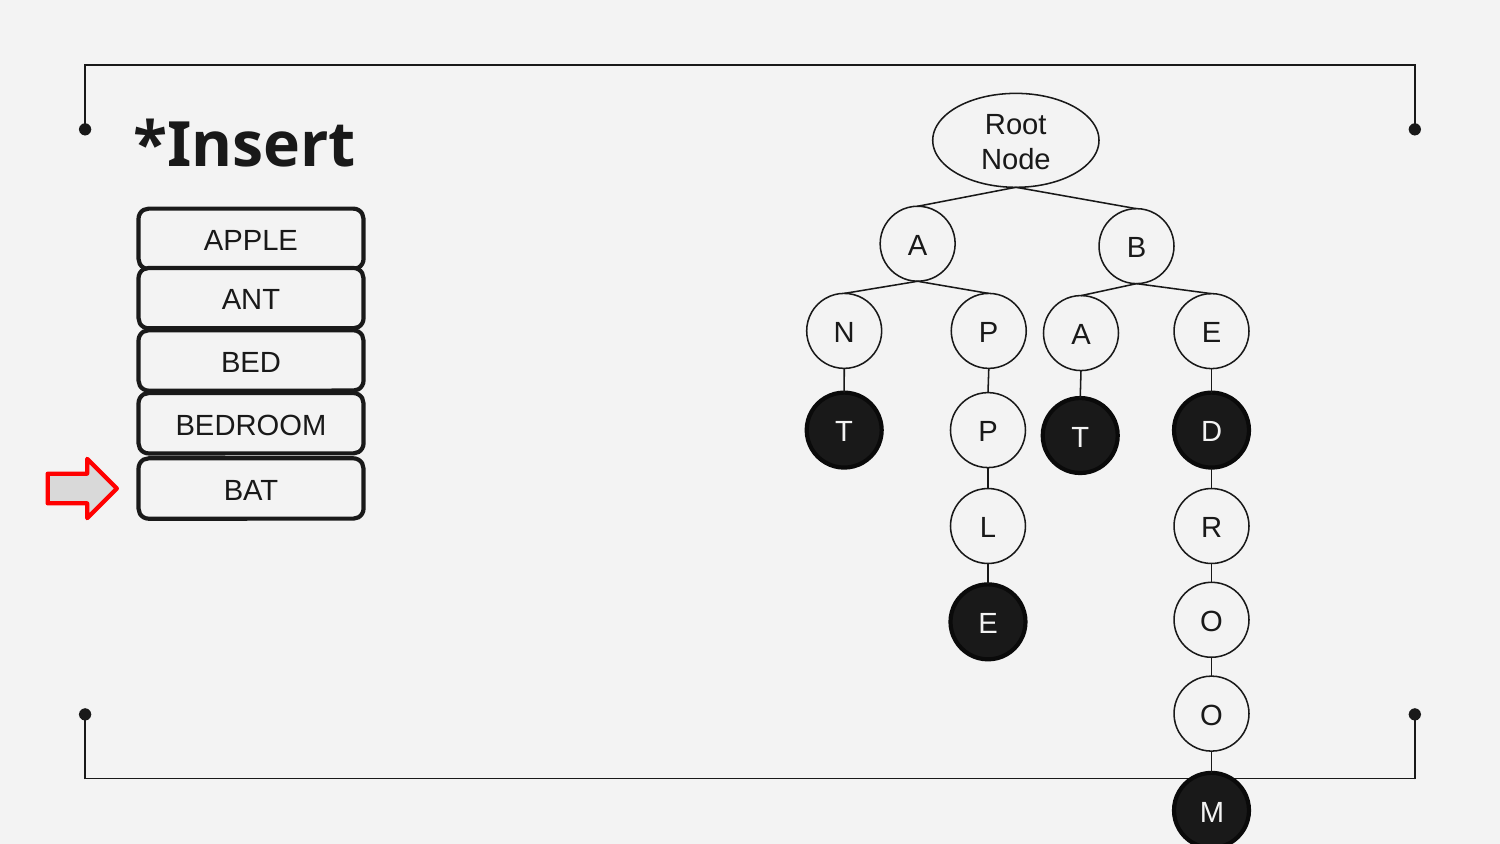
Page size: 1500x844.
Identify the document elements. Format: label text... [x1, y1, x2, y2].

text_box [1015, 186, 1137, 209]
text_box T [804, 390, 884, 470]
text_box R [1171, 486, 1252, 566]
text_box Root Node [930, 91, 1102, 185]
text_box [1137, 283, 1212, 294]
text_box HE [985, 390, 992, 396]
text_box E [1171, 291, 1252, 371]
text_box BEDROOM [136, 390, 366, 456]
text_box M [1171, 771, 1252, 844]
text_box BED [136, 328, 366, 392]
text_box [1080, 283, 1137, 296]
text_box D [1171, 390, 1252, 470]
text_box P [949, 291, 1029, 371]
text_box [920, 281, 989, 294]
text_box T [1040, 396, 1120, 476]
text_box O [1171, 674, 1252, 754]
text_box O [1171, 580, 1252, 660]
text_box APPLE [136, 206, 366, 268]
text_box ANT [136, 265, 366, 329]
text_box P [948, 390, 1028, 470]
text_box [917, 186, 1014, 207]
text_box E [948, 582, 1028, 662]
text_box N [804, 291, 884, 371]
text_box A [878, 204, 958, 279]
text_box BAT [136, 456, 366, 521]
text_box B [1096, 206, 1177, 282]
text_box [843, 281, 918, 294]
title *Insert [118, 88, 1383, 183]
text_box L [948, 486, 1028, 566]
text_box [45, 456, 119, 521]
text_box A [1041, 293, 1121, 373]
